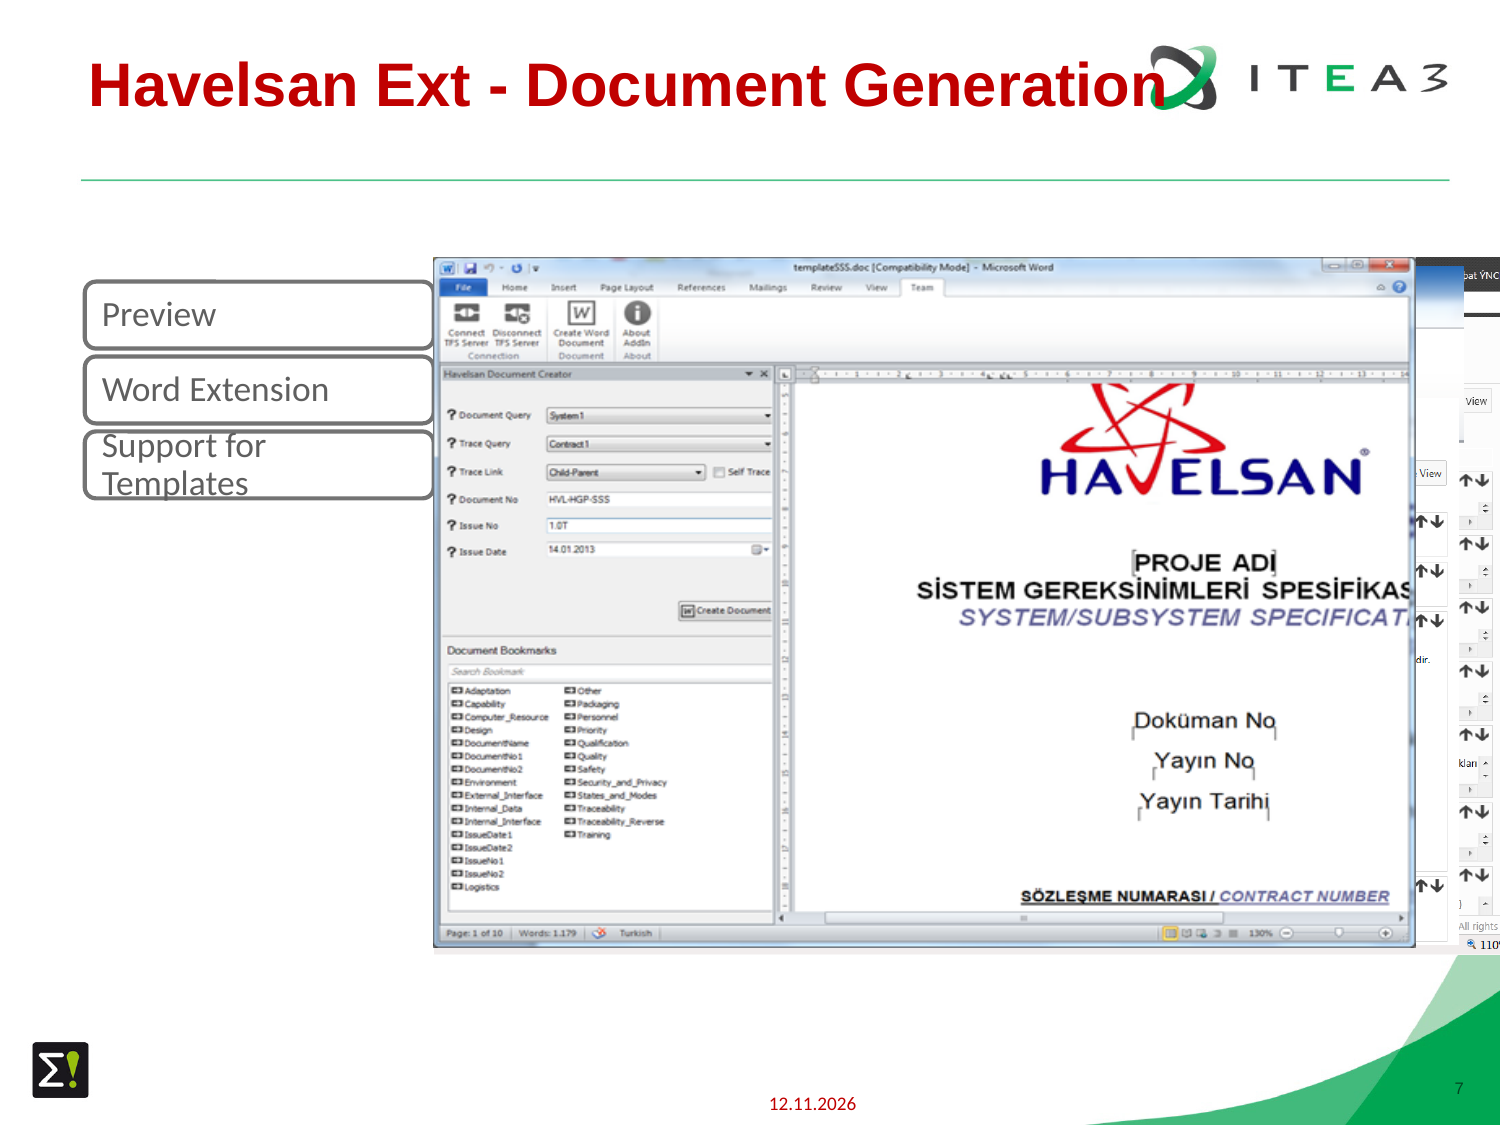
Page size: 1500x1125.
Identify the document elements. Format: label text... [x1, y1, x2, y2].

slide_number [703, 1081, 923, 1124]
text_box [84, 213, 434, 567]
title Havelsan Ext - Document Generation [75, 23, 1219, 126]
picture [0, 0, 1500, 1125]
